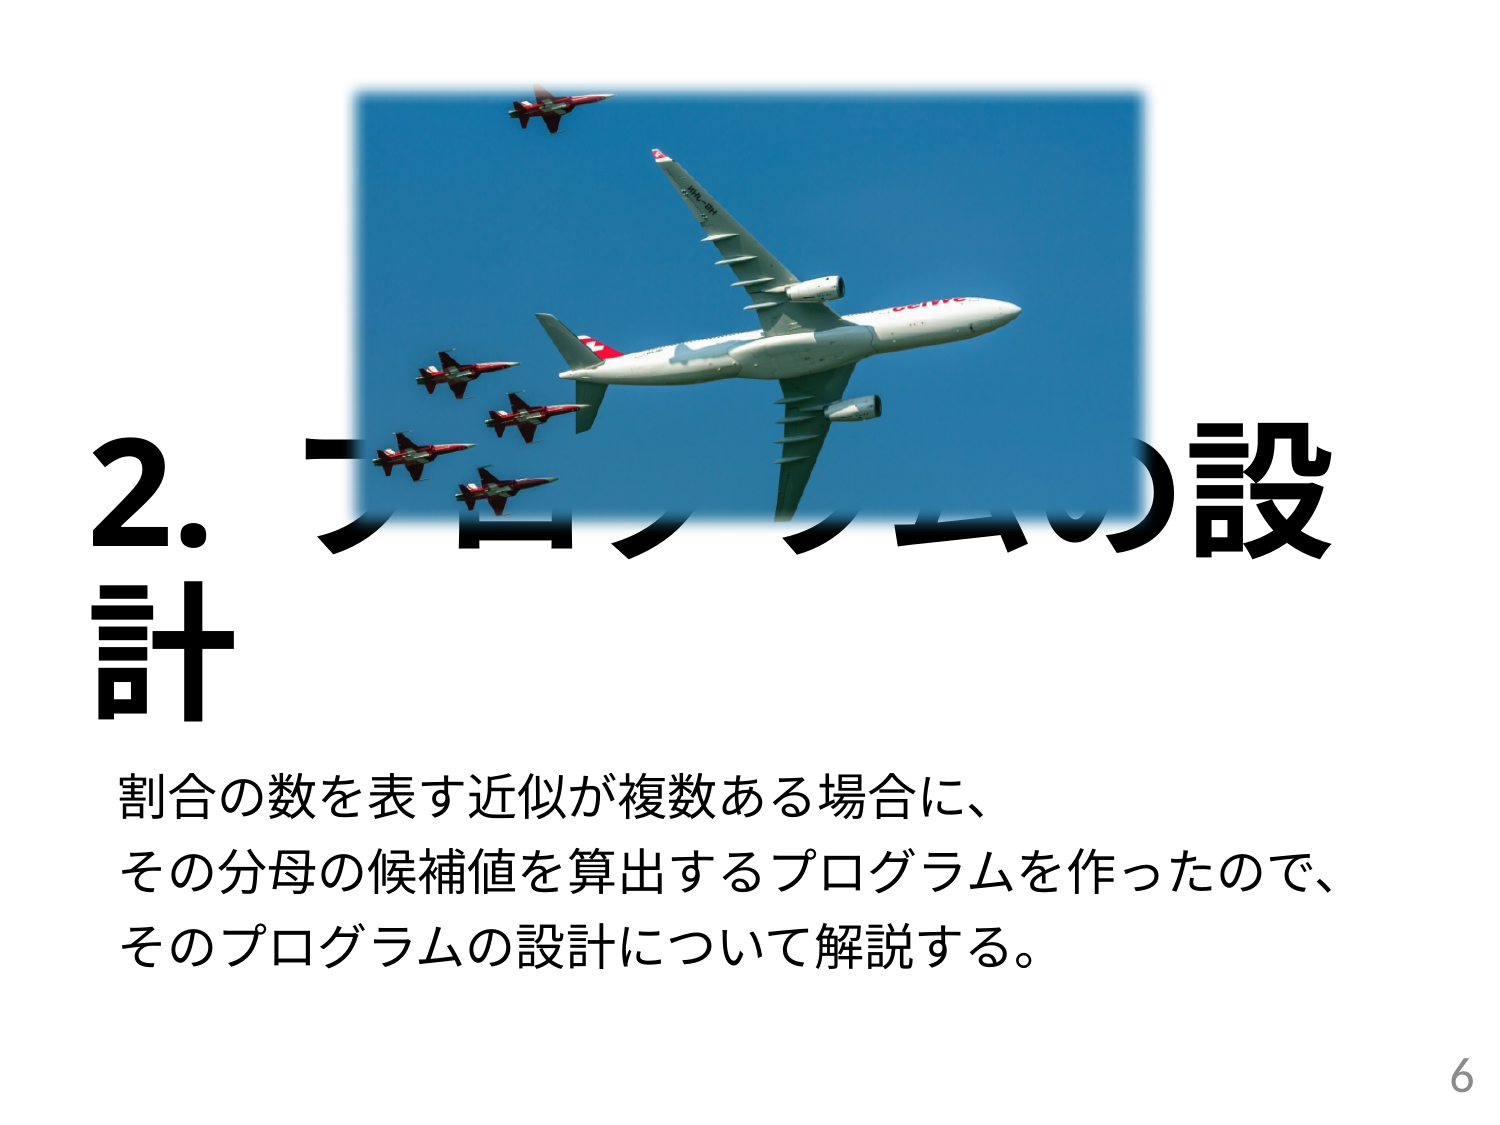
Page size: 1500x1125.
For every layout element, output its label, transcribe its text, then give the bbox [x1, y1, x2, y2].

picture [340, 77, 1158, 536]
list 割合の数を表す近似が複数ある場合に、 その分母の候補値を算出するプログラムを作ったので、 そのプログラムの設計について解説する。 [102, 764, 1397, 1011]
slide_number 6 [1152, 1042, 1490, 1103]
title 2. プログラムの設計 [72, 280, 1479, 749]
